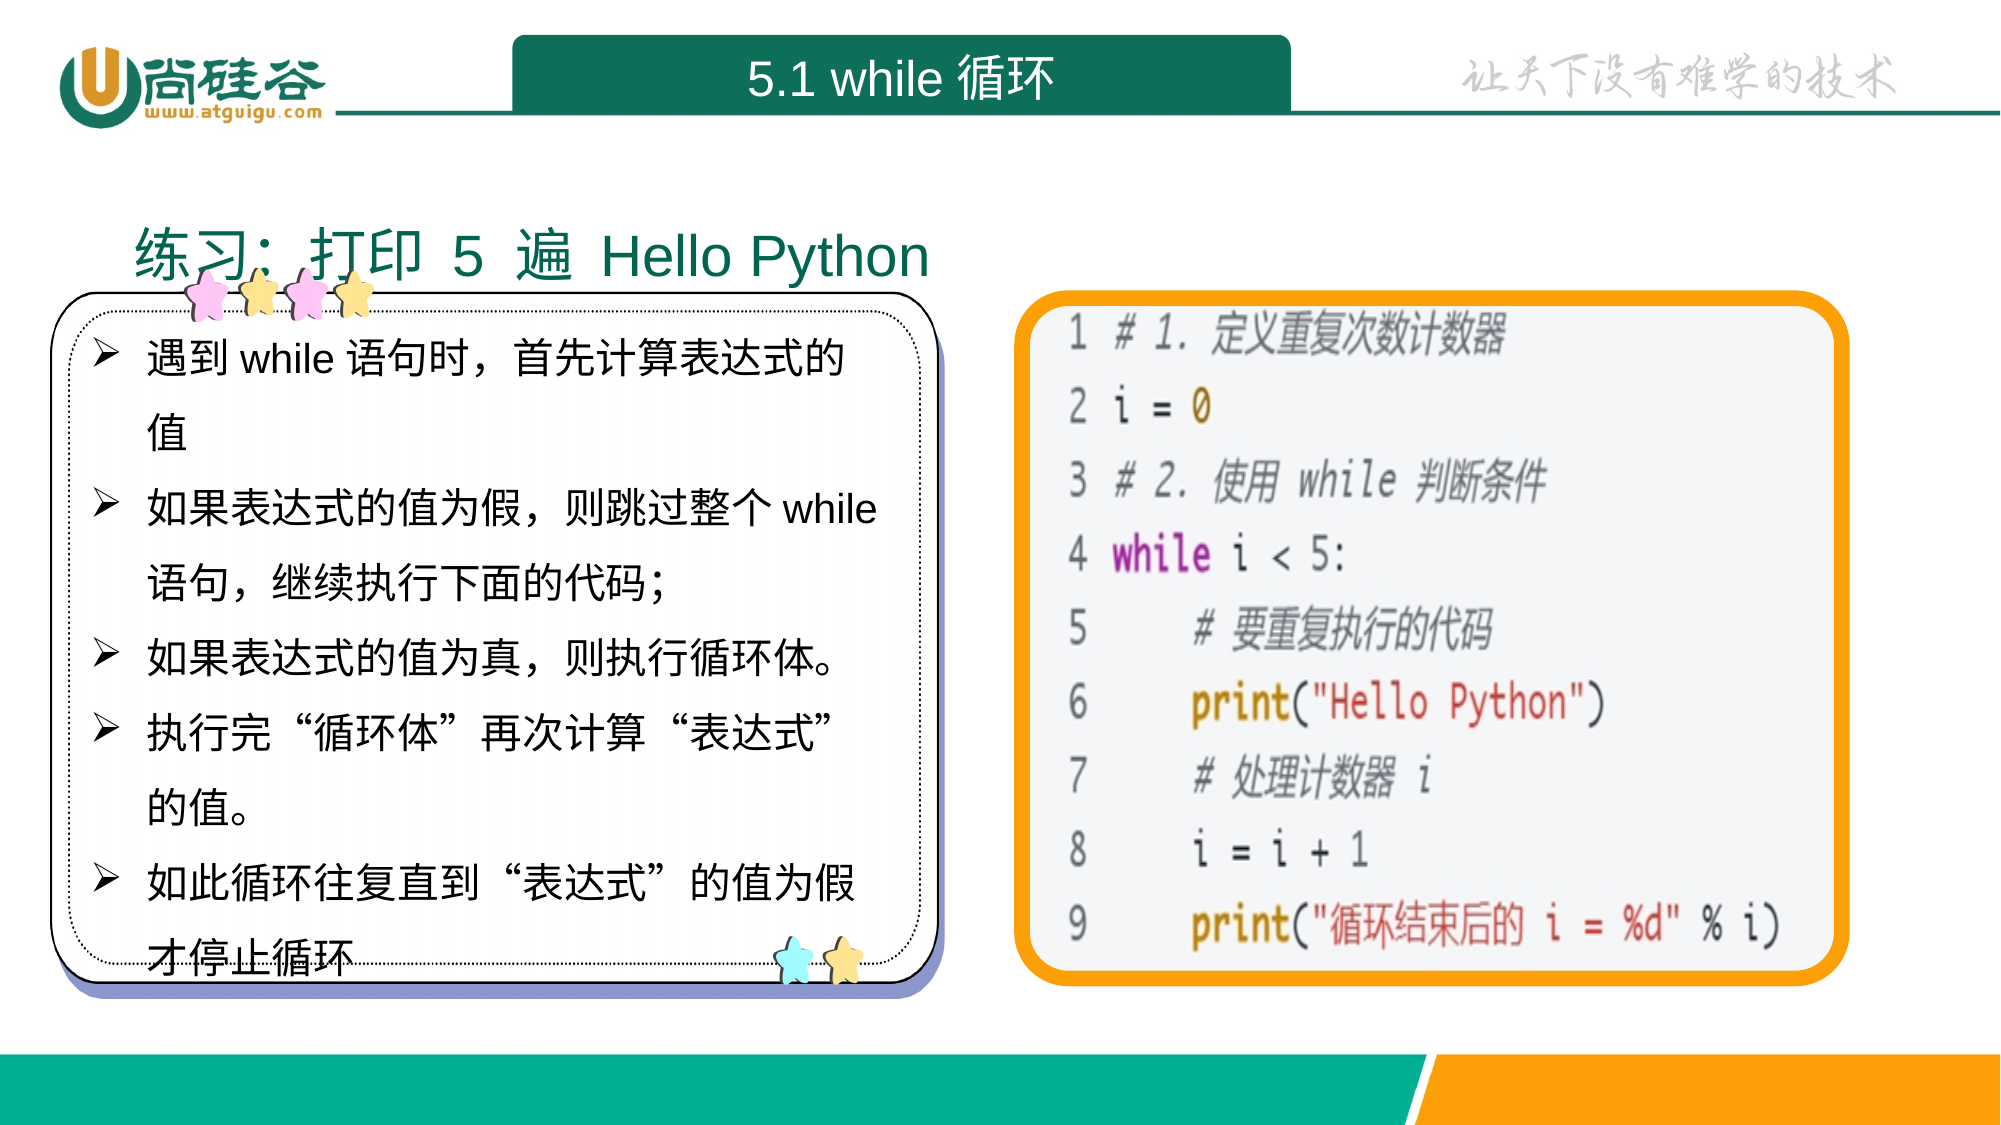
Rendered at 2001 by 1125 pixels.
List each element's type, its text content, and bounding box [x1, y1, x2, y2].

text_box [1020, 297, 1843, 980]
text_box 5.1 while循环 [512, 34, 1291, 114]
picture [0, 0, 2001, 1125]
text_box 练习：打印 5 遍 Hello Python [119, 176, 1314, 296]
